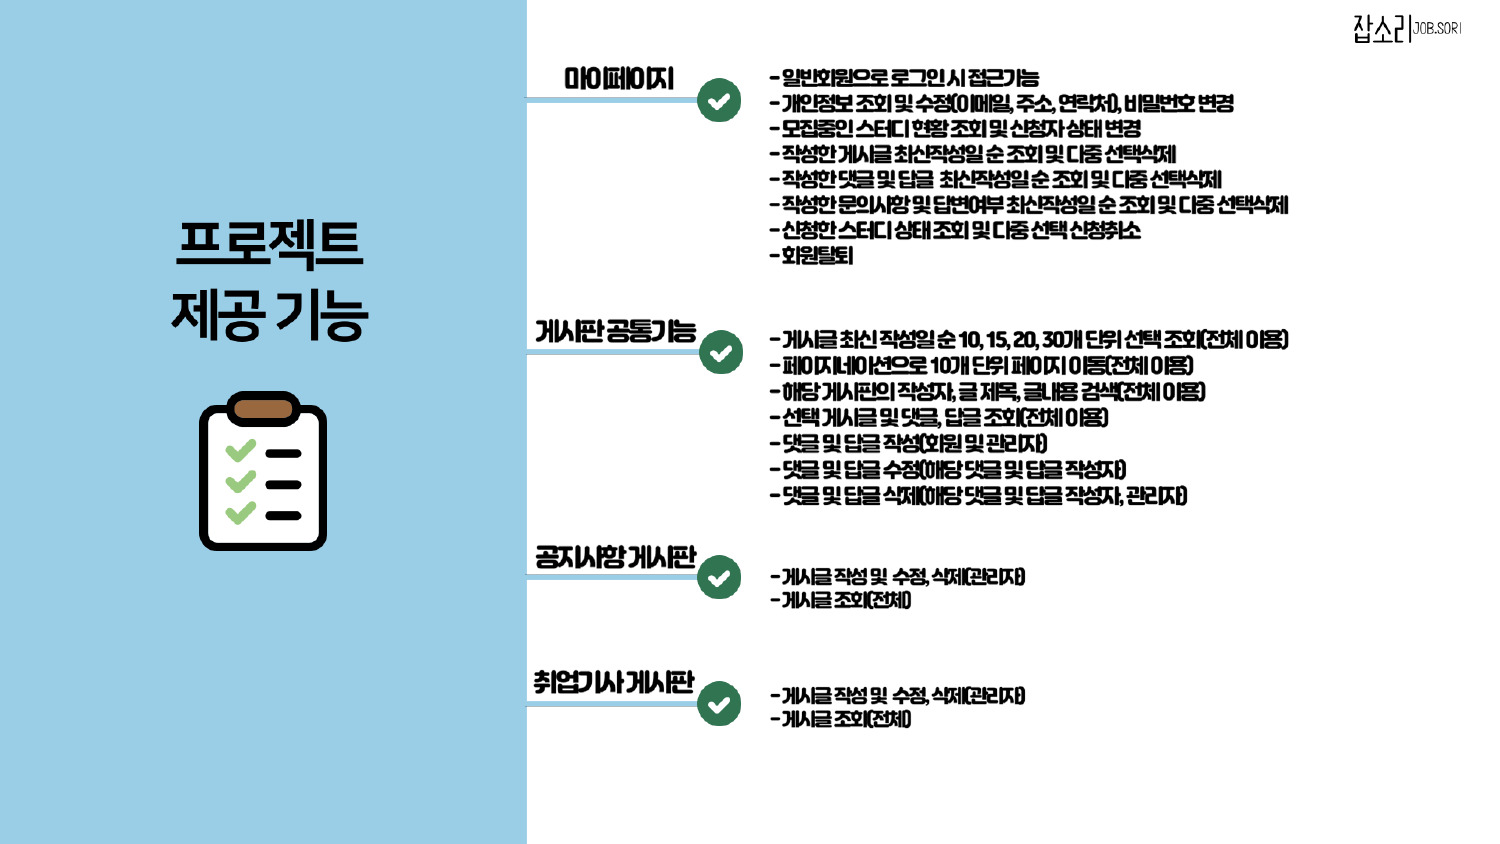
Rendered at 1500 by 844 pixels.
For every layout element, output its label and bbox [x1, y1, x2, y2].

picture [765, 0, 1468, 277]
picture [765, 322, 1298, 518]
picture [0, 0, 743, 844]
picture [767, 680, 1034, 739]
picture [767, 560, 1034, 620]
